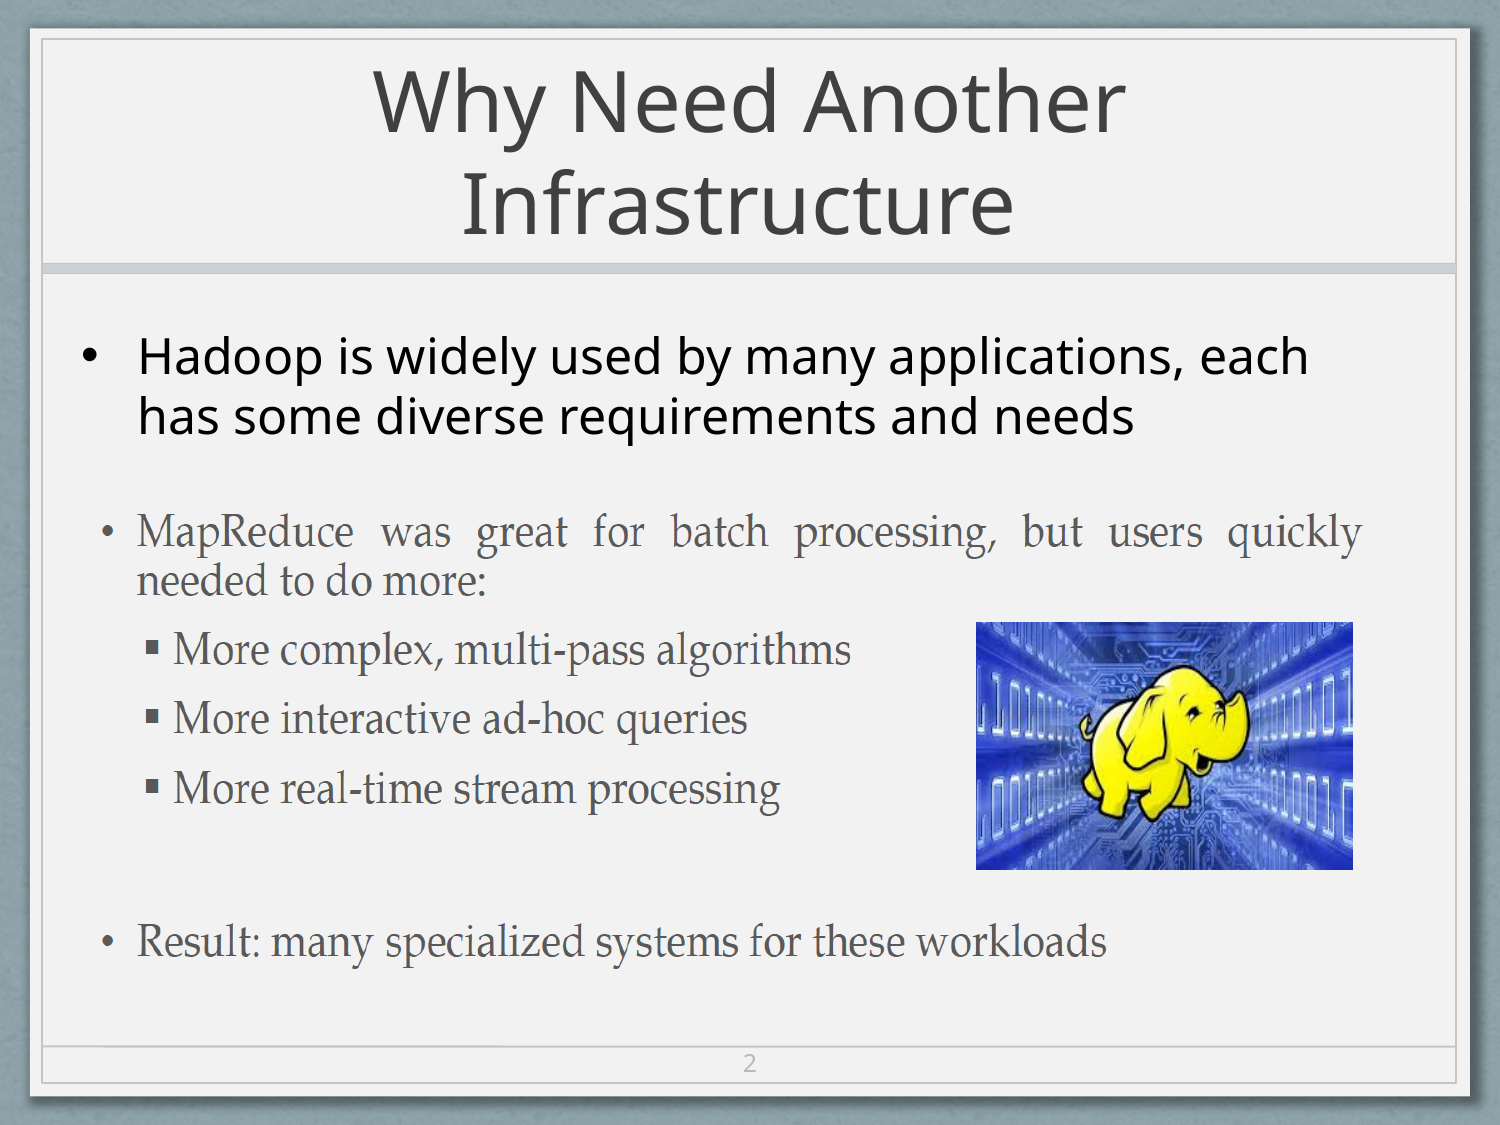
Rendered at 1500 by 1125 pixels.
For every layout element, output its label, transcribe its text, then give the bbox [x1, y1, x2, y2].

slide_number 2 [687, 1042, 813, 1088]
title Why Need Another Infrastructure [147, 40, 1353, 260]
picture [65, 472, 1396, 1023]
text_box Hadoop is widely used by many applications, each has some diverse requirements and needs [66, 317, 1395, 452]
